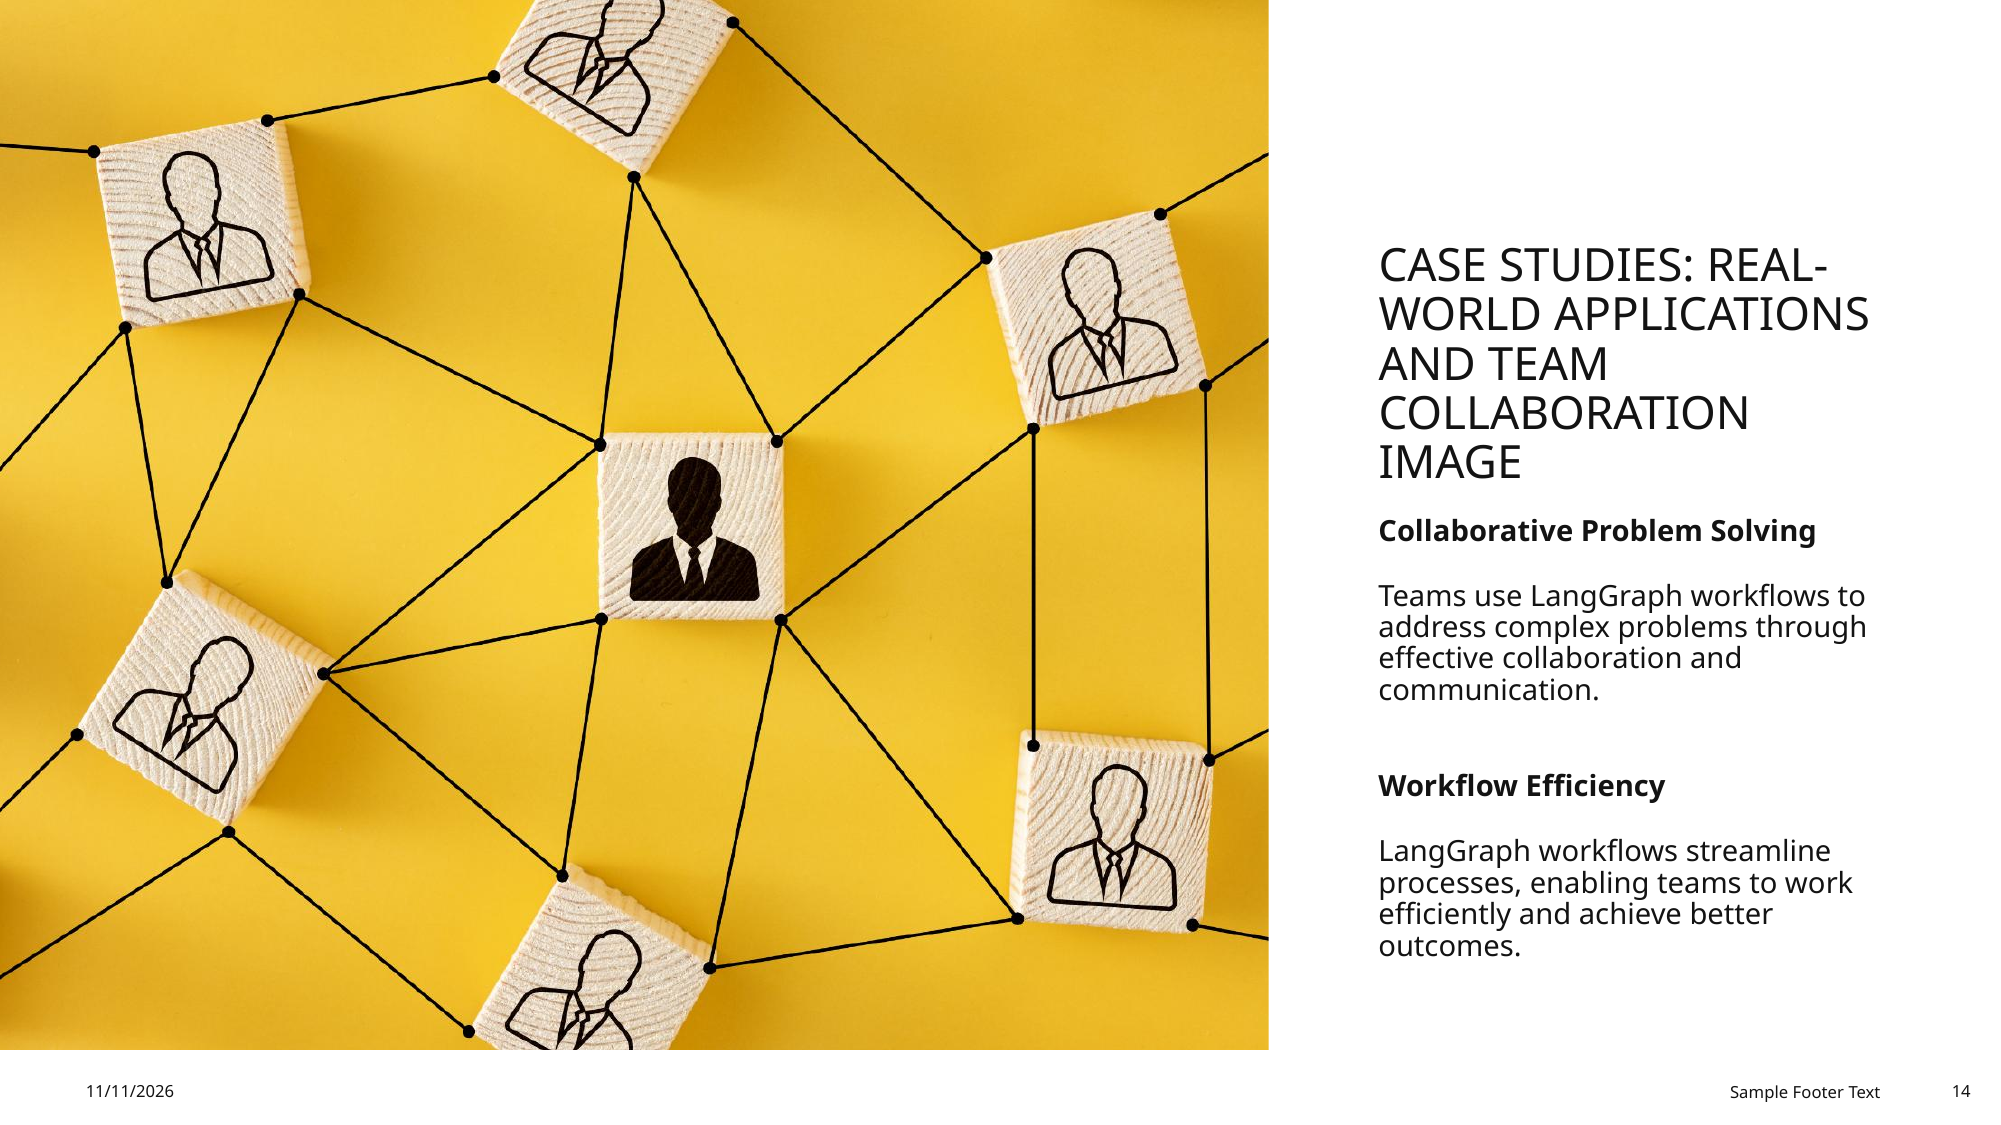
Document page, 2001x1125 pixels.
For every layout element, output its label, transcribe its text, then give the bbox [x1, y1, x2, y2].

footer Sample Footer Text [1458, 1064, 1896, 1120]
picture [0, 0, 1269, 1050]
text_box Collaborative Problem Solving Teams use LangGraph workflows to address complex problems through effective collaboration and communication. Workflow Efficiency LangGraph workflows streamline processes, enabling teams to work efficiently and achieve better outcomes. [1363, 508, 1901, 993]
title Case Studies: Real-World Applications and Team Collaboration Image [1363, 176, 1901, 497]
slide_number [70, 1064, 537, 1120]
slide_number 14 [1910, 1064, 1986, 1120]
